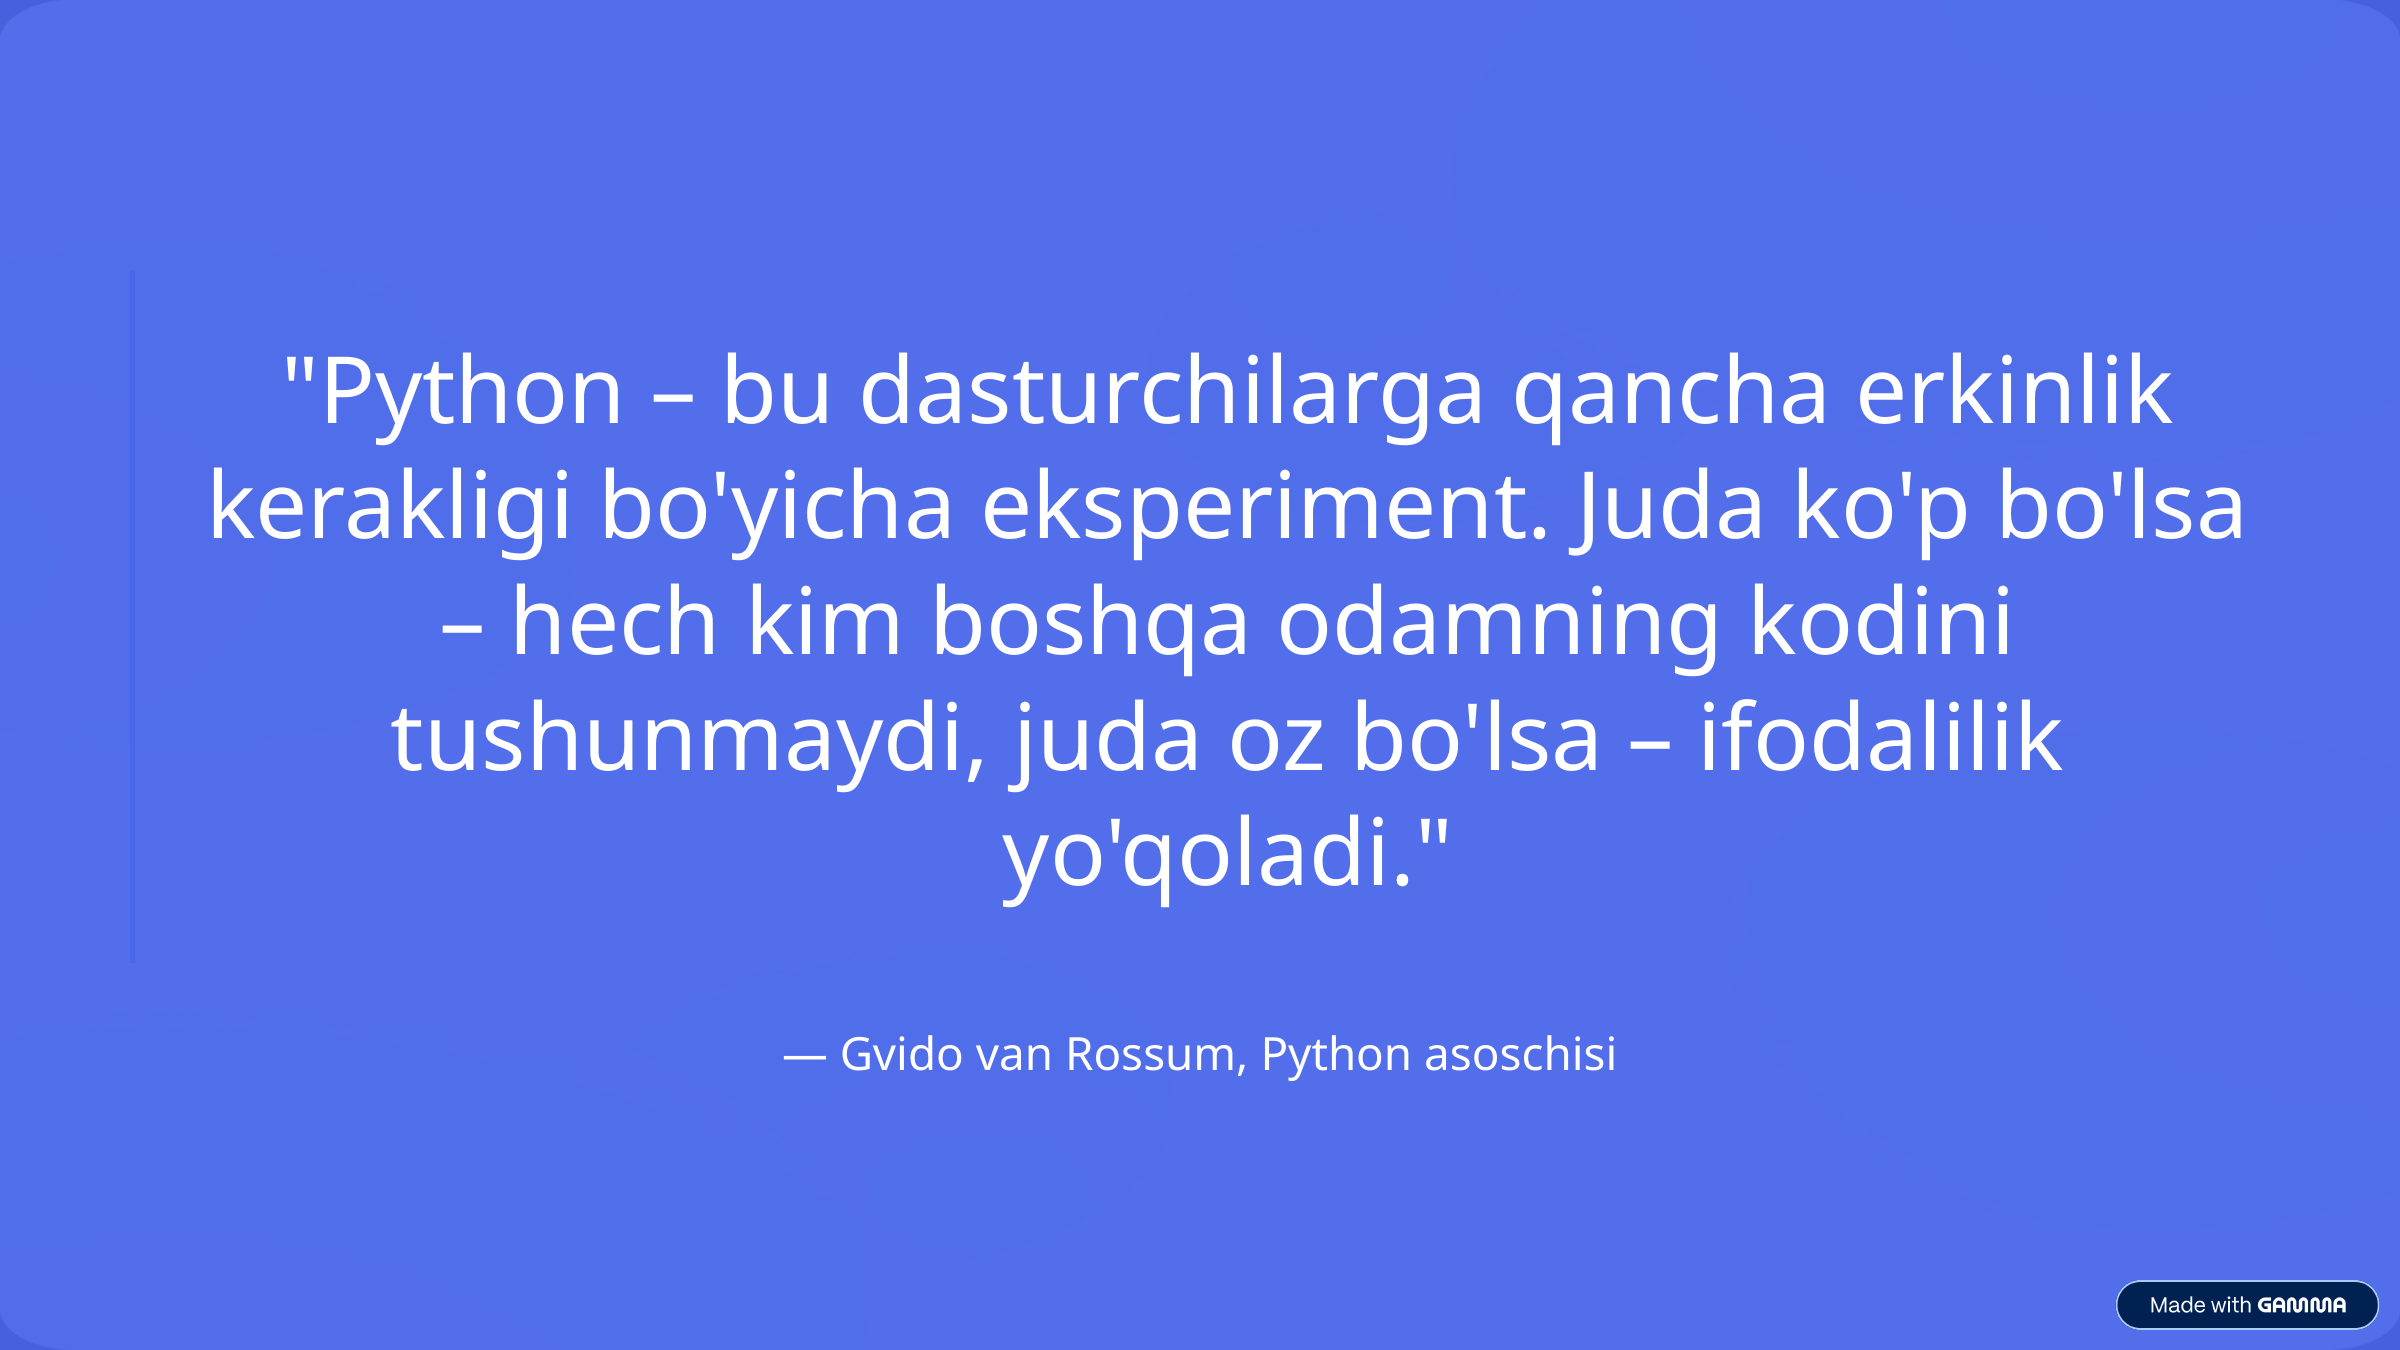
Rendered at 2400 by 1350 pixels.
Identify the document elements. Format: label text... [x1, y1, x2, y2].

picture [2106, 1271, 2389, 1339]
text_box [130, 270, 136, 964]
text_box — Gvido van Rossum, Python asoschisi [130, 1005, 2270, 1080]
text_box "Python – bu dasturchilarga qancha erkinlik kerakligi bo'yicha eksperiment. Juda ko'p bo'lsa – hech kim boshqa odamning kodini tushunmaydi, juda oz bo'lsa – ifodalilik yo'qoladi." [186, 326, 2270, 908]
